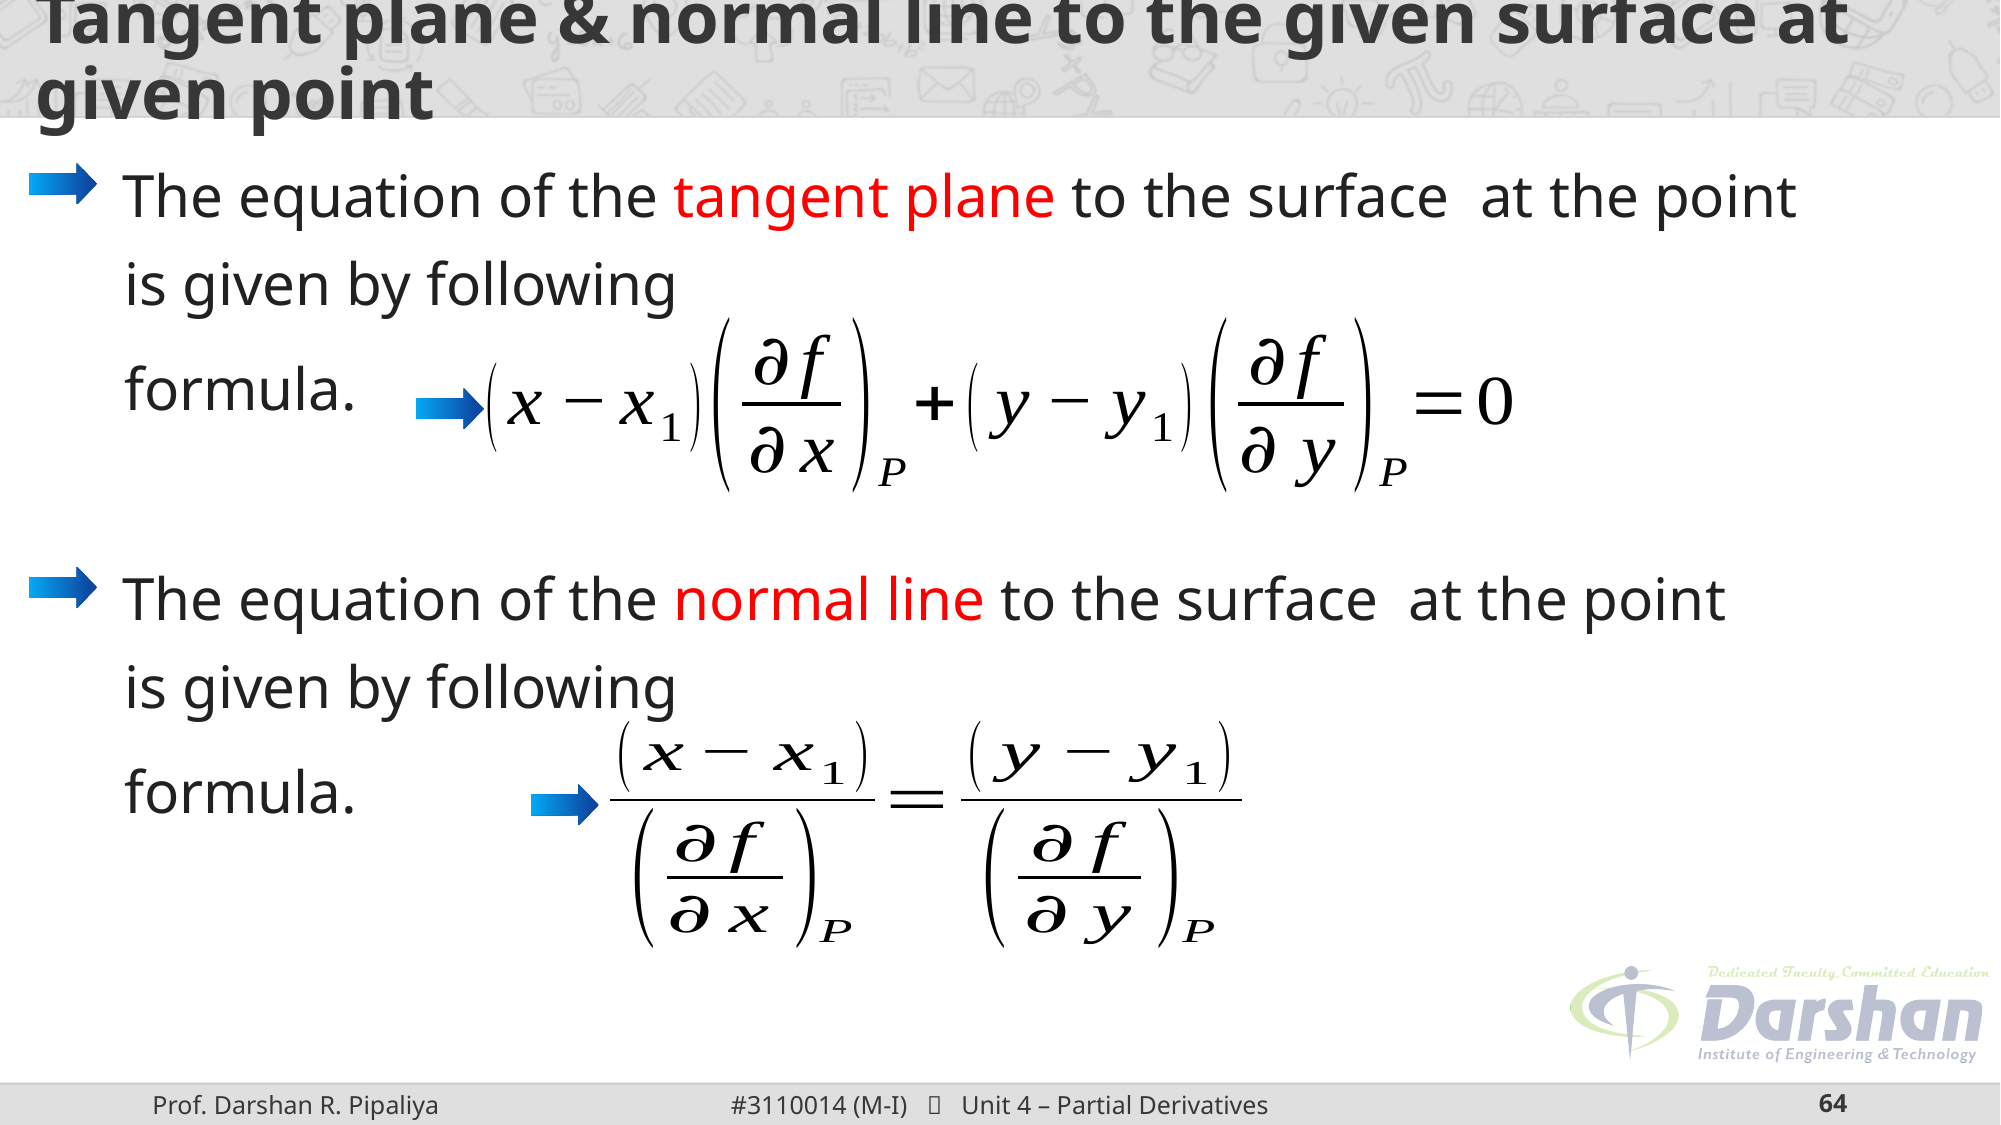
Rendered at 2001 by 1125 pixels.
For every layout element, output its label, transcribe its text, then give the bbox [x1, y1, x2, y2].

text_box [416, 388, 485, 430]
text_box [1570, 966, 1990, 1063]
title Tangent plane & normal line to the given surface at given point [0, 0, 2000, 117]
text_box [29, 566, 98, 608]
text_box [530, 784, 600, 826]
text_box is given by following formula. [109, 204, 816, 429]
text_box [29, 163, 98, 205]
text_box is given by following formula. [109, 607, 896, 833]
